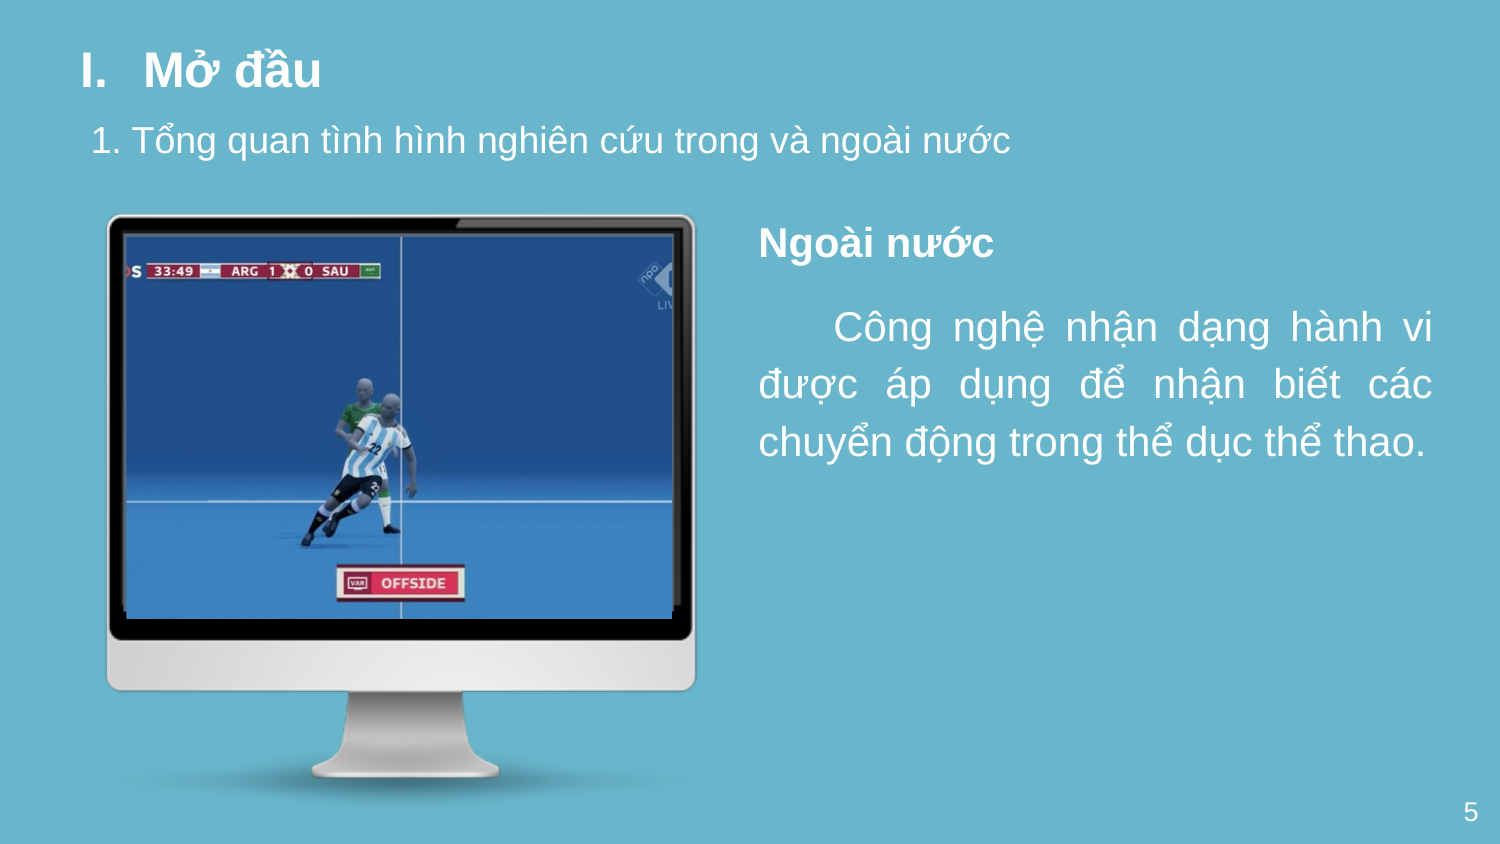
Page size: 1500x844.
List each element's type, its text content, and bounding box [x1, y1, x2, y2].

slide_number 5 [1403, 779, 1494, 844]
text_box Công nghệ nhận dạng hành vi được áp dụng để nhận biết các chuyển động trong thể dục thể thao. [743, 284, 1448, 522]
list 1. Tổng quan tình hình nghiên cứu trong và ngoài nước [75, 114, 1500, 162]
list Mở đầu [53, 20, 1500, 115]
picture [100, 210, 703, 812]
text_box Ngoài nước [743, 208, 1448, 274]
